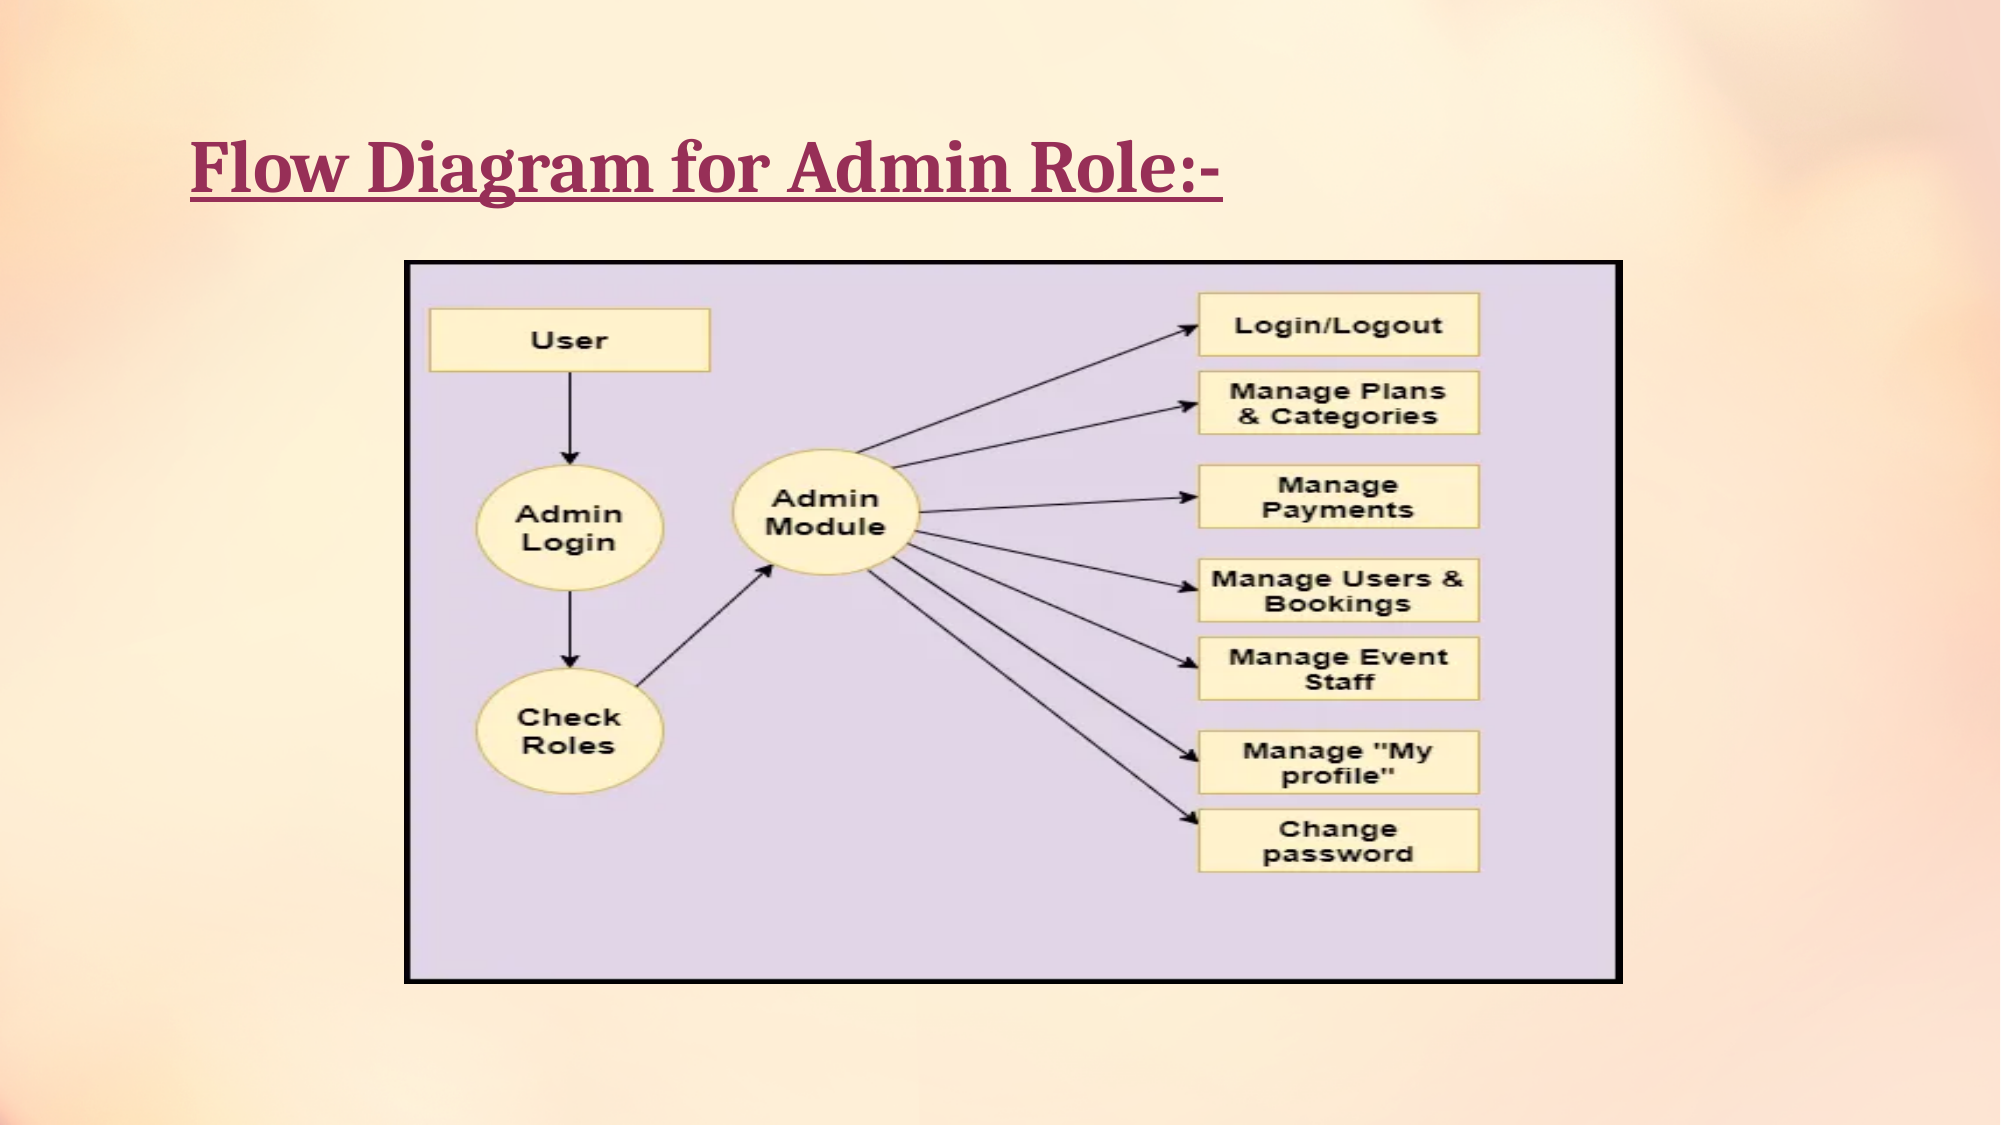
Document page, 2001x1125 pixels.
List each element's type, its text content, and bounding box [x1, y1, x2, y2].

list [404, 260, 1623, 985]
title Flow Diagram for Admin Role:- [174, 75, 1825, 217]
picture [0, 0, 2001, 1125]
